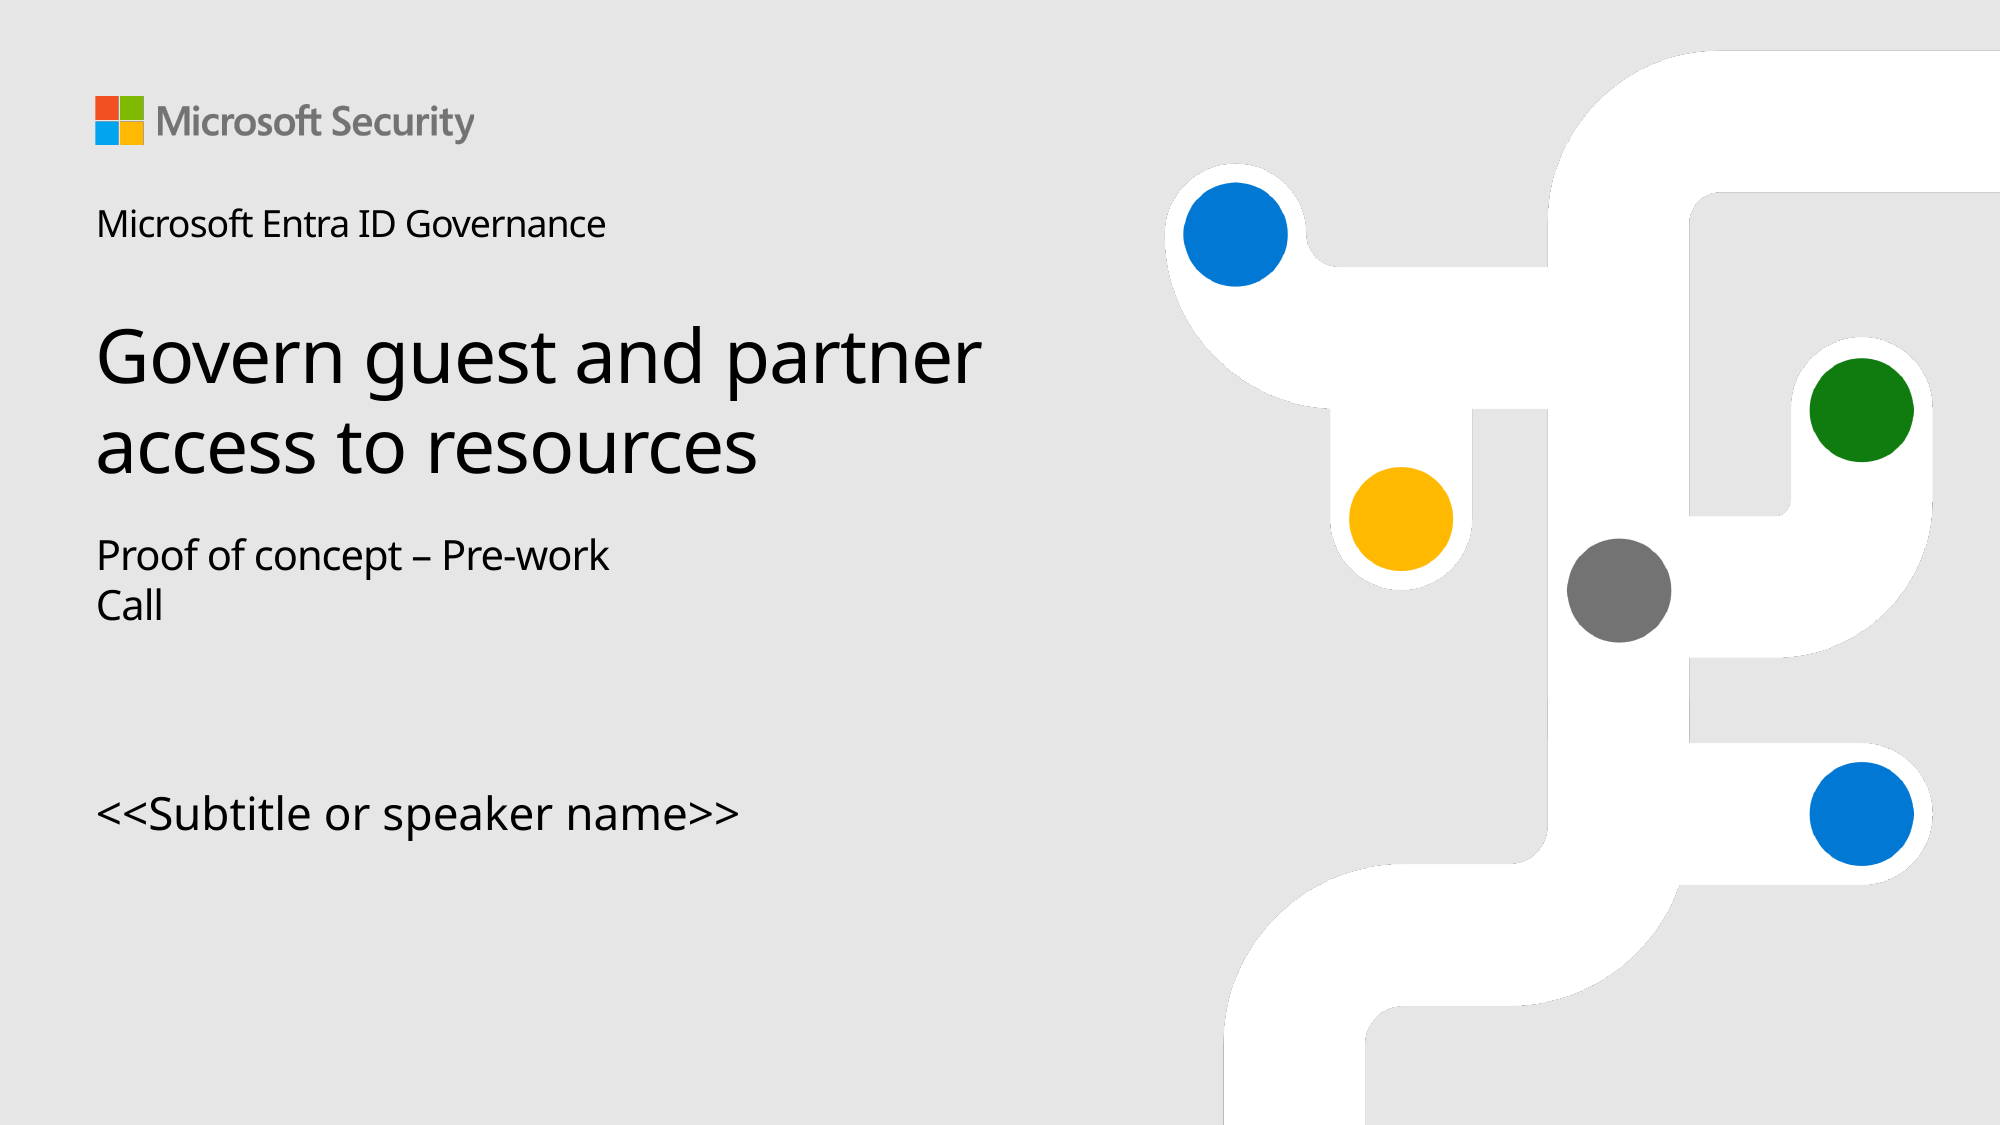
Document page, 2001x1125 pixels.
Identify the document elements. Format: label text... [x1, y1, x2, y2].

text_box Govern guest and partner access to resources [95, 307, 1162, 578]
list <<Subtitle or speaker name>> [95, 784, 1162, 840]
text_box Proof of concept – Pre-work Call [95, 528, 613, 629]
picture [1160, 0, 2000, 1125]
title Microsoft Entra ID Governance [95, 203, 1139, 245]
